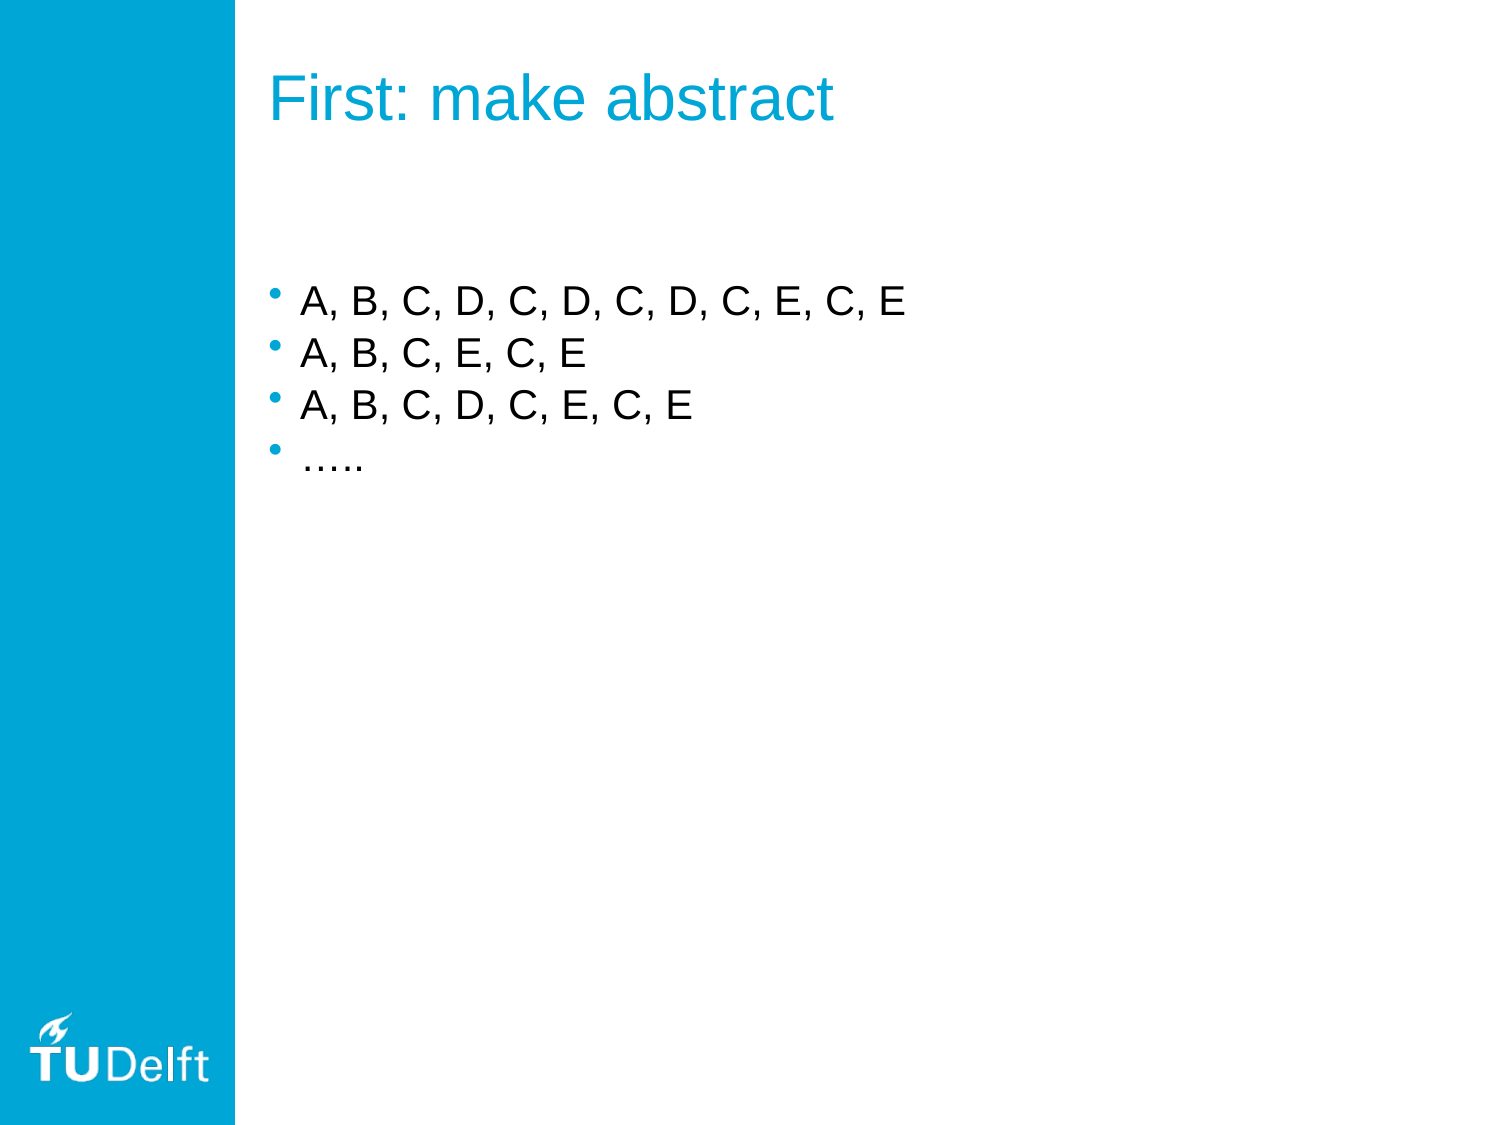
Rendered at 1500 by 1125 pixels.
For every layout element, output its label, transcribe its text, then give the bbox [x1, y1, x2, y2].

title First: make abstract [268, 55, 1423, 231]
list A, B, C, D, C, D, C, D, C, E, C, E A, B, C, E, C, E A, B, C, D, C, E, C, E ….. [268, 271, 1423, 1061]
